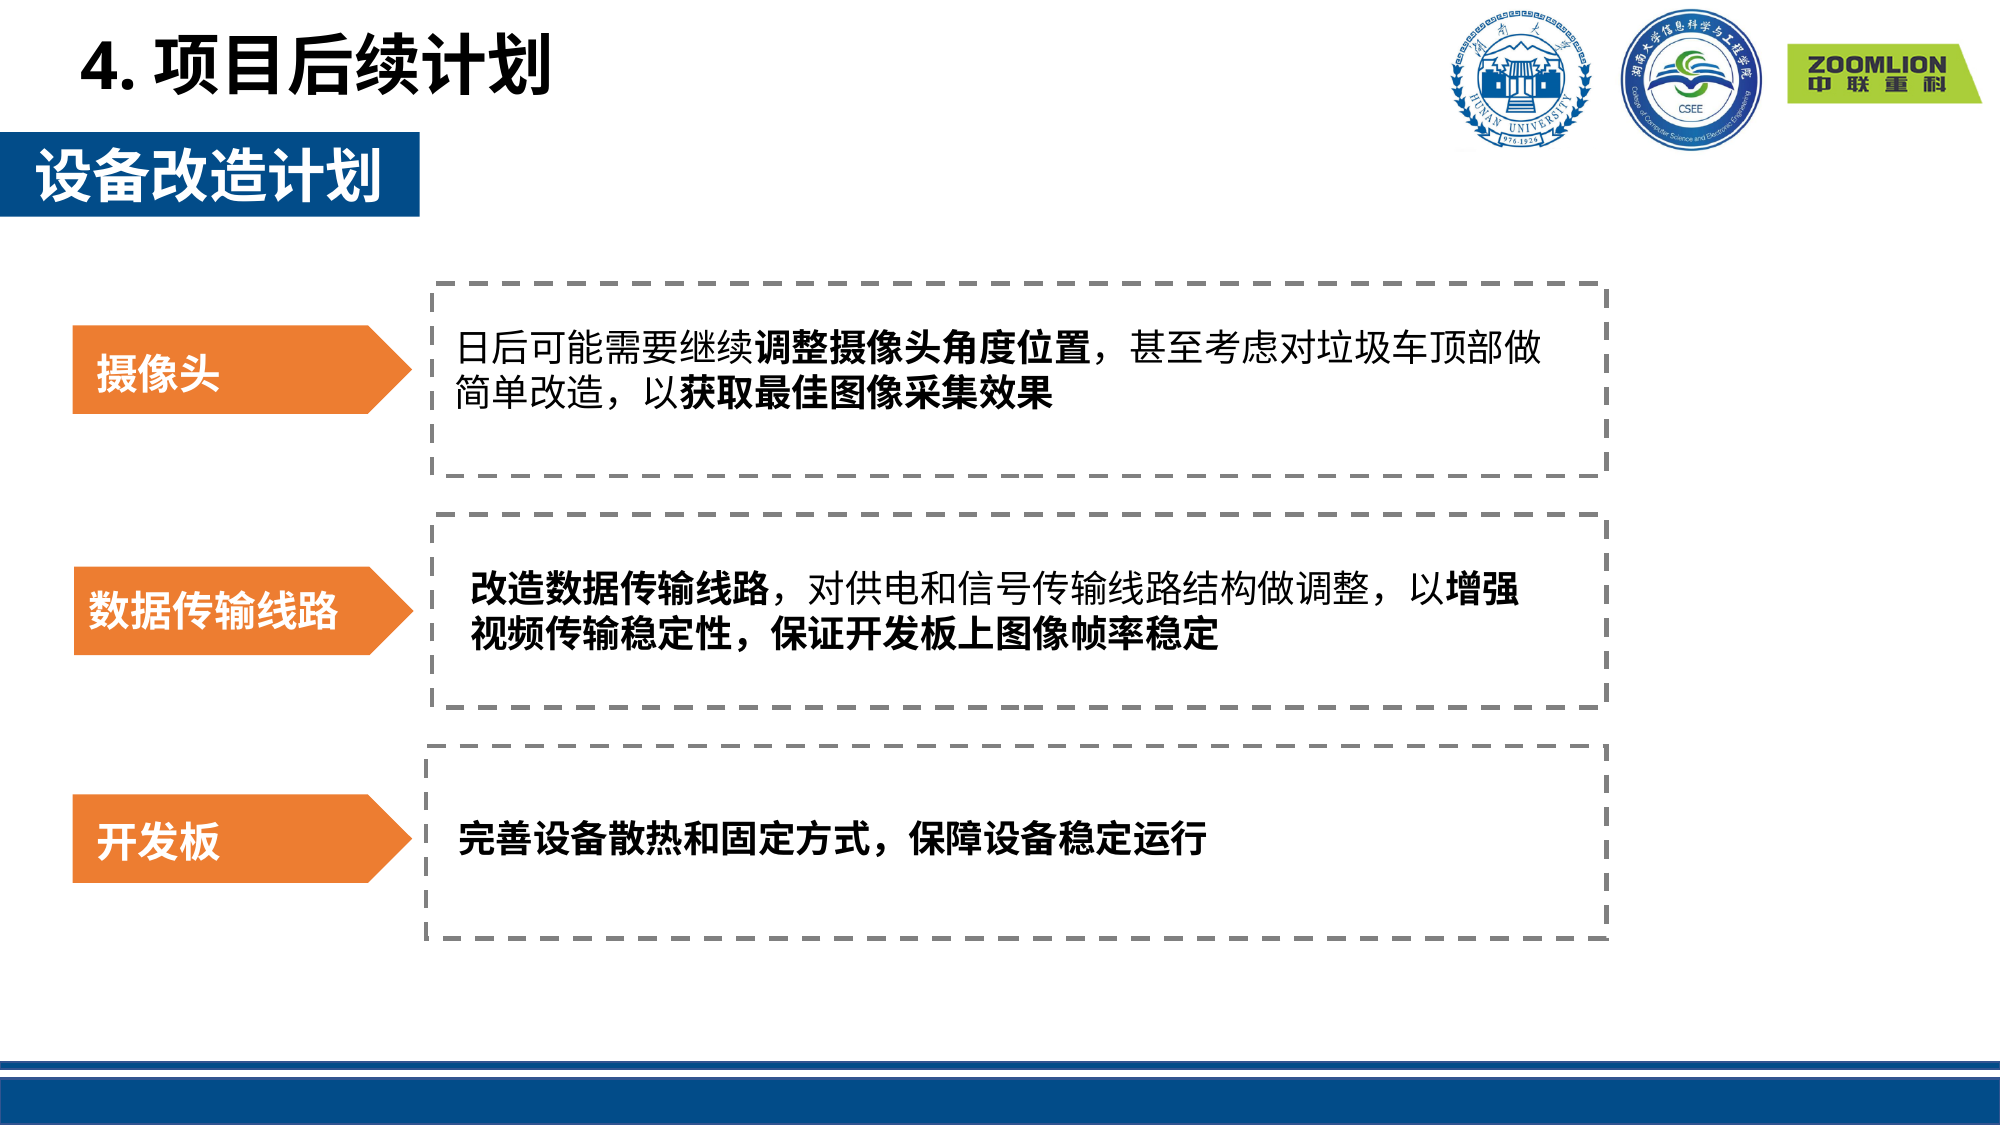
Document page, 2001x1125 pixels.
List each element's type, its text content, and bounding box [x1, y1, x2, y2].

text_box 4.项目后续计划 [66, 15, 900, 110]
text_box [0, 1061, 2000, 1125]
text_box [72, 283, 1607, 939]
text_box 设备改造计划 [0, 132, 420, 217]
picture [1445, 0, 2000, 156]
